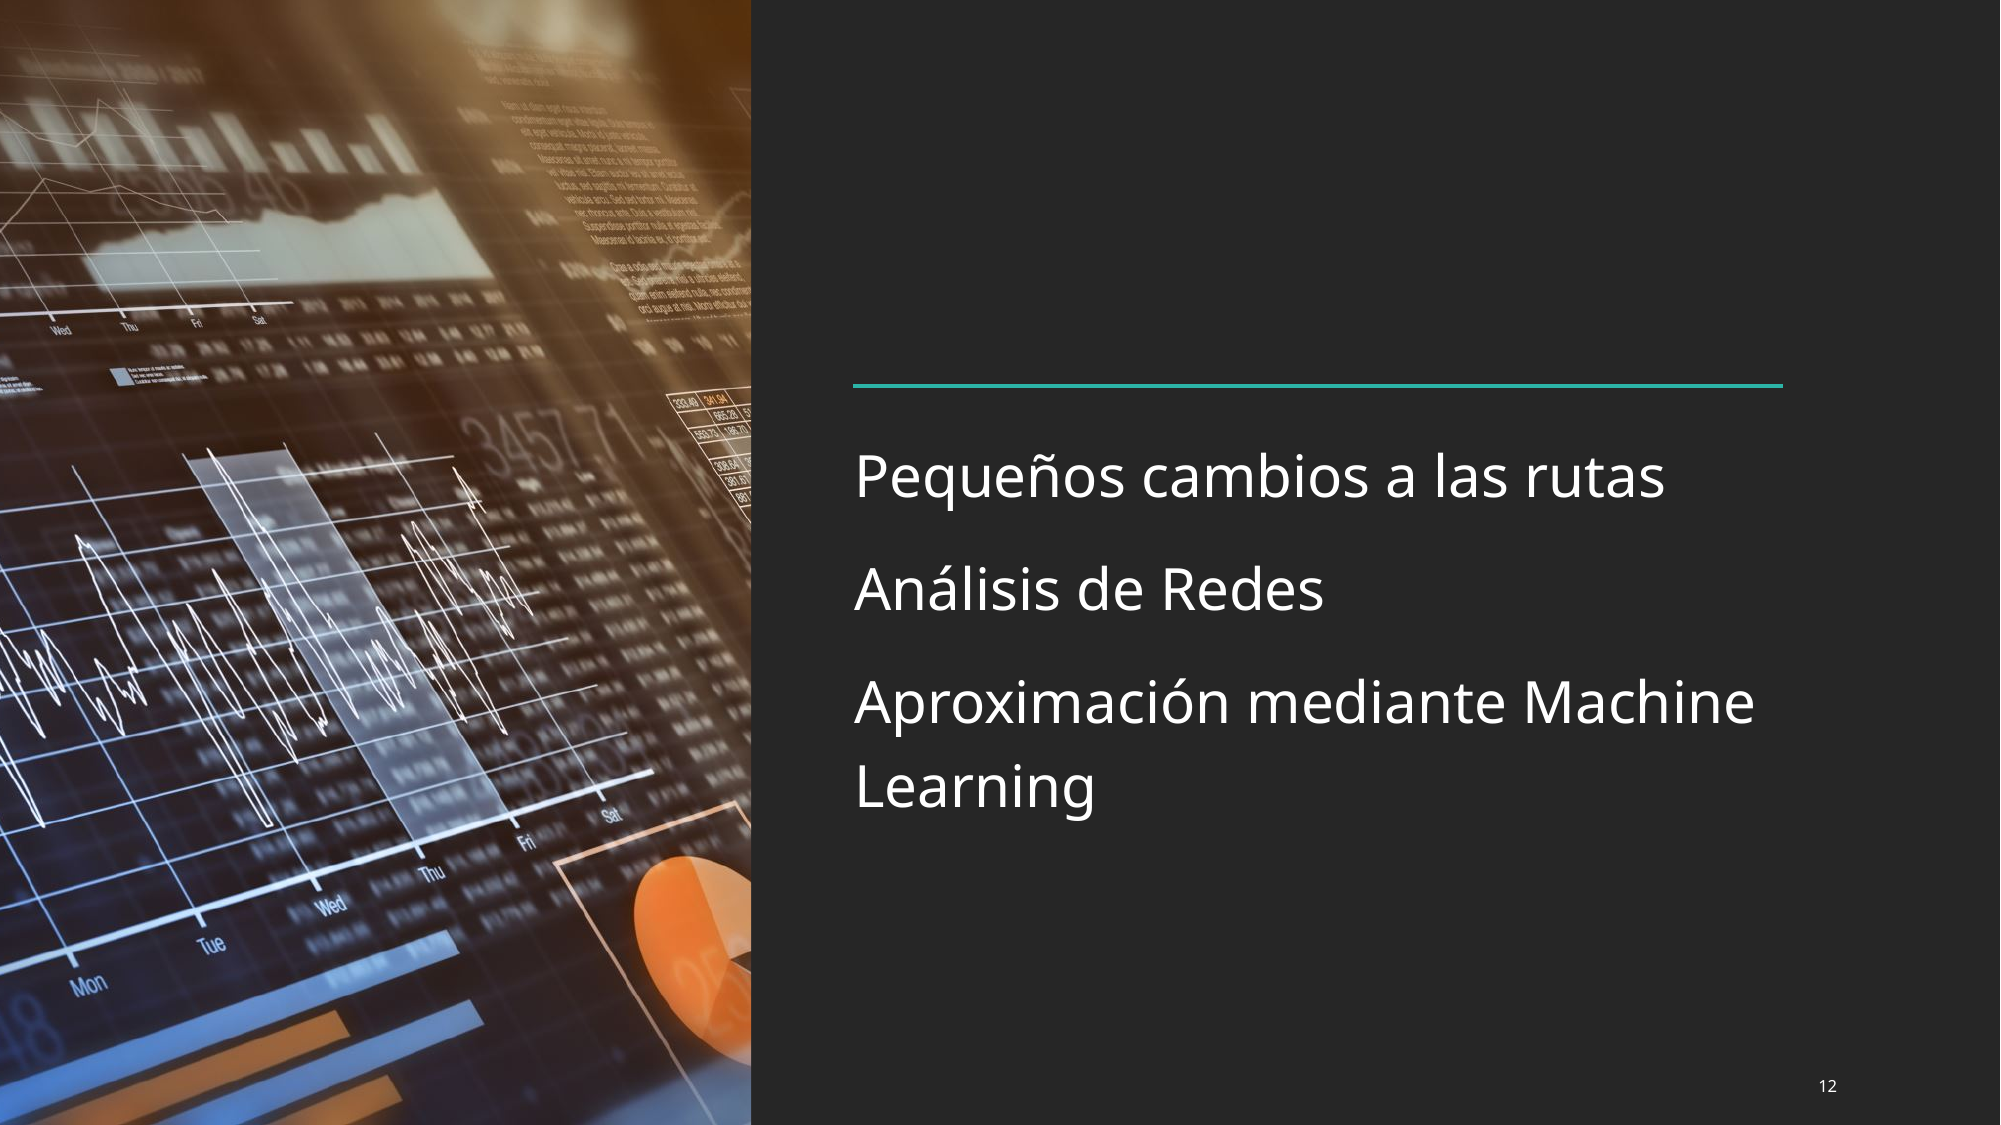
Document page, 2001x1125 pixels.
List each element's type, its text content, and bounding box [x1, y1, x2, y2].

list Pequeños cambios a las rutas Análisis de Redes Aproximación mediante Machine Learning [839, 417, 1820, 966]
picture [0, 0, 752, 1125]
slide_number 12 [1803, 1057, 1932, 1118]
text_box [759, 0, 2000, 1125]
